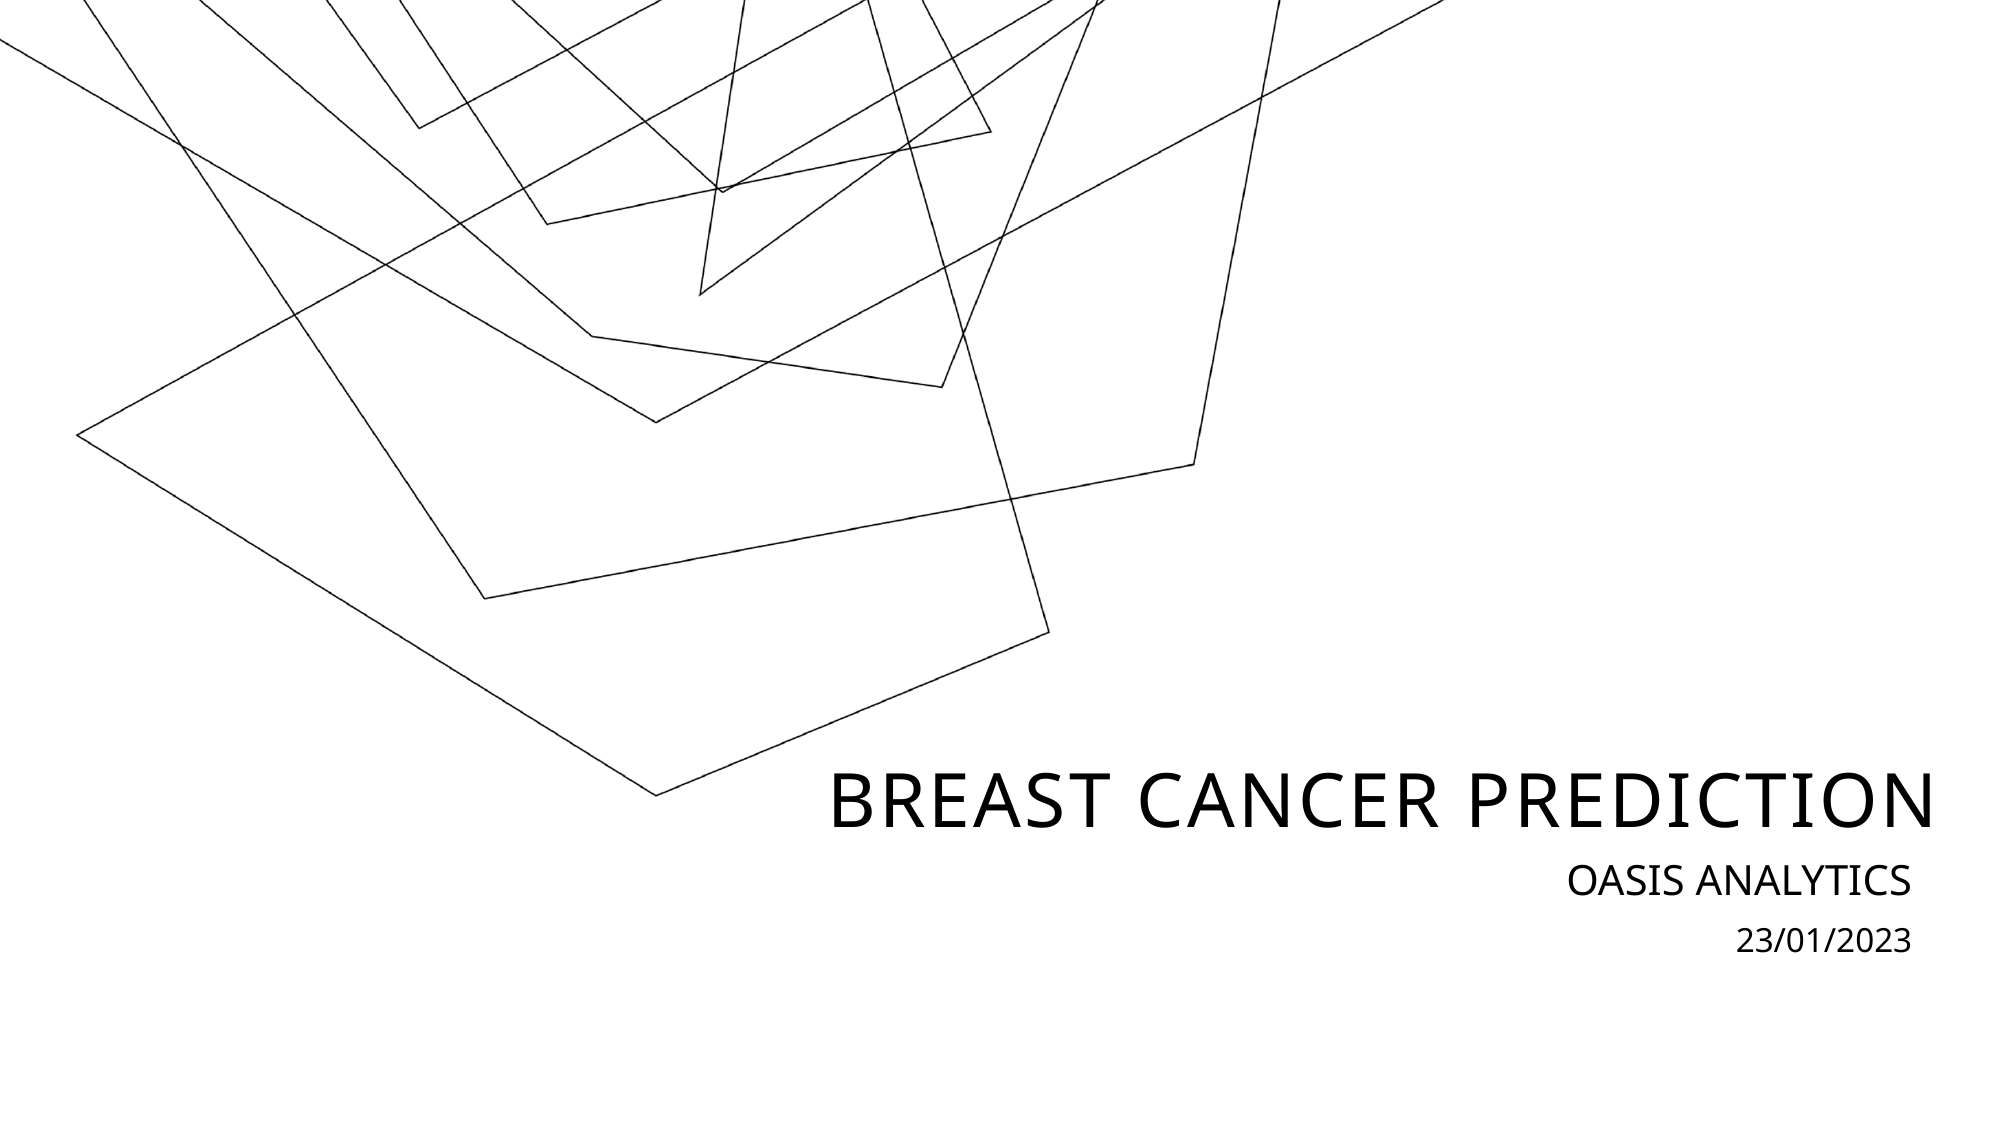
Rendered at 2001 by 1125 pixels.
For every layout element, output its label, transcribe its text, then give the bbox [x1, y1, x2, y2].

picture [0, 0, 1557, 830]
title Breast Cancer Prediction [781, 667, 1955, 852]
text_box 23/01/2023 [1084, 916, 1928, 982]
subtitle OASIS ANALYTICS [1052, 851, 1928, 917]
